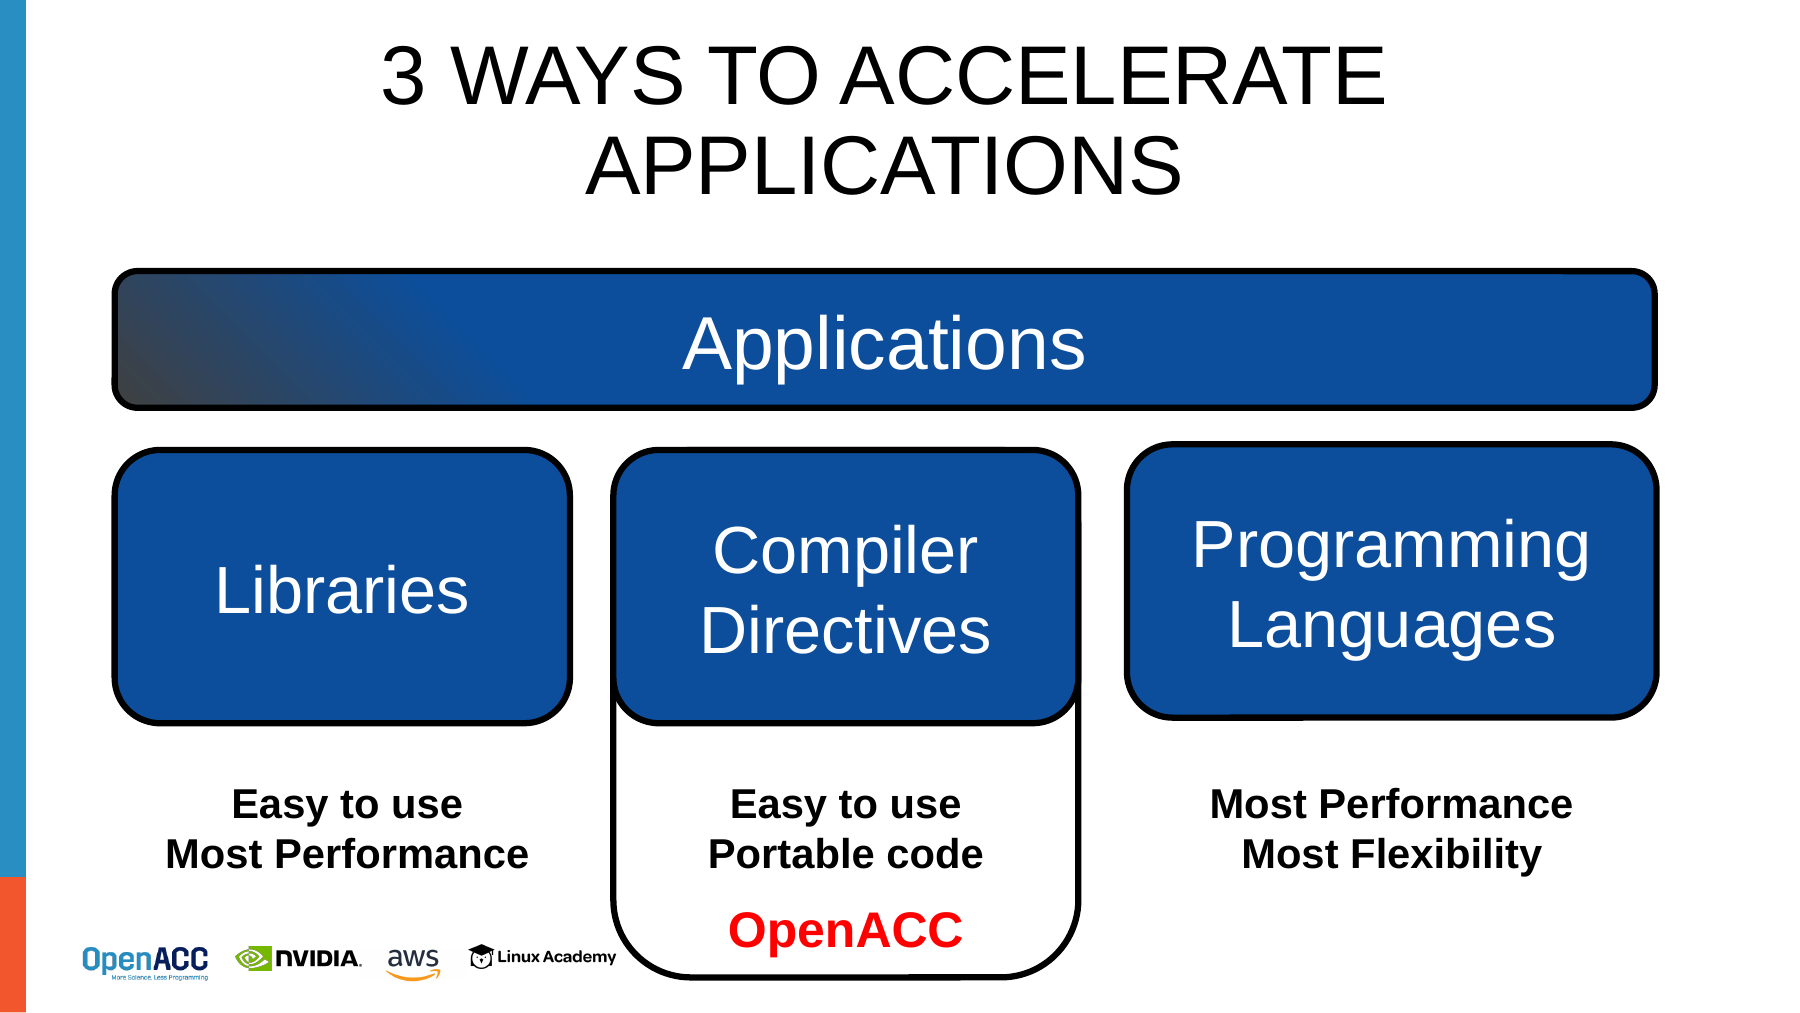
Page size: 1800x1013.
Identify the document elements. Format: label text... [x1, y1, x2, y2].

text_box [612, 681, 1080, 979]
text_box Libraries [113, 449, 571, 725]
title 3 Ways to Accelerate Applications [129, 122, 1640, 220]
text_box Compiler Directives [612, 449, 1080, 725]
text_box OpenACC [711, 895, 981, 967]
text_box Applications [113, 270, 1656, 409]
text_box Easy to use Most Performance [129, 769, 565, 885]
text_box Easy to use Portable code [613, 769, 1079, 885]
picture [81, 946, 208, 981]
picture [235, 939, 619, 982]
text_box Most Performance Most Flexibility [1126, 769, 1657, 885]
text_box Programming Languages [1126, 443, 1658, 719]
